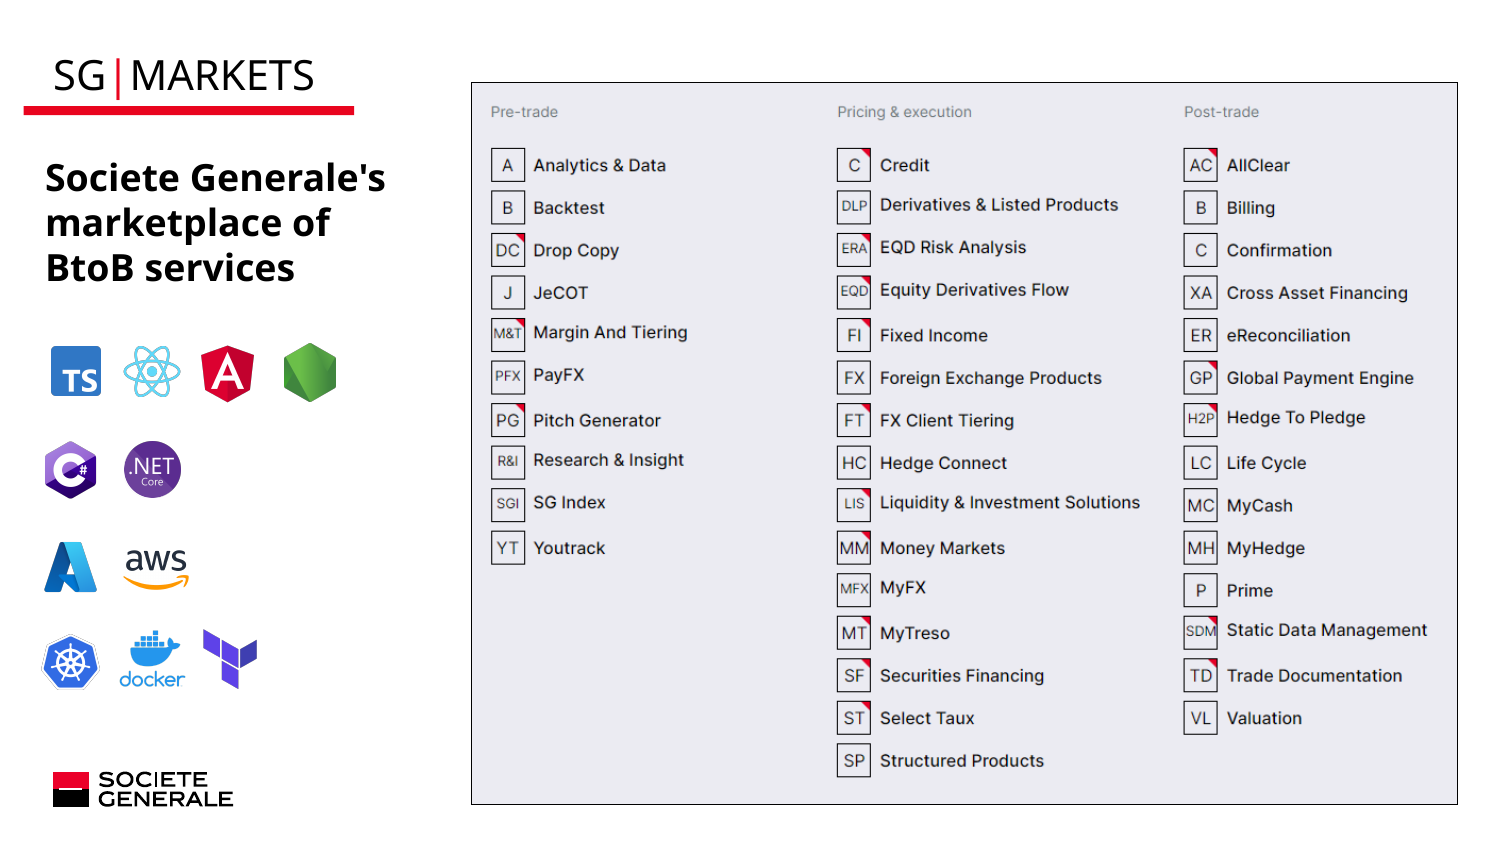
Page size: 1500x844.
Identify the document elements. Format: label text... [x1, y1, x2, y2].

title SG|MARKETS [53, 58, 513, 98]
picture [41, 438, 99, 501]
picture [40, 633, 101, 692]
picture [41, 538, 99, 596]
picture [123, 346, 181, 397]
picture [123, 550, 189, 590]
picture [471, 81, 1459, 805]
picture [284, 343, 336, 402]
picture [51, 346, 102, 397]
picture [124, 440, 181, 498]
text_box Societe Generale's marketplace of BtoB services [30, 146, 429, 297]
picture [114, 620, 278, 698]
picture [192, 337, 263, 408]
